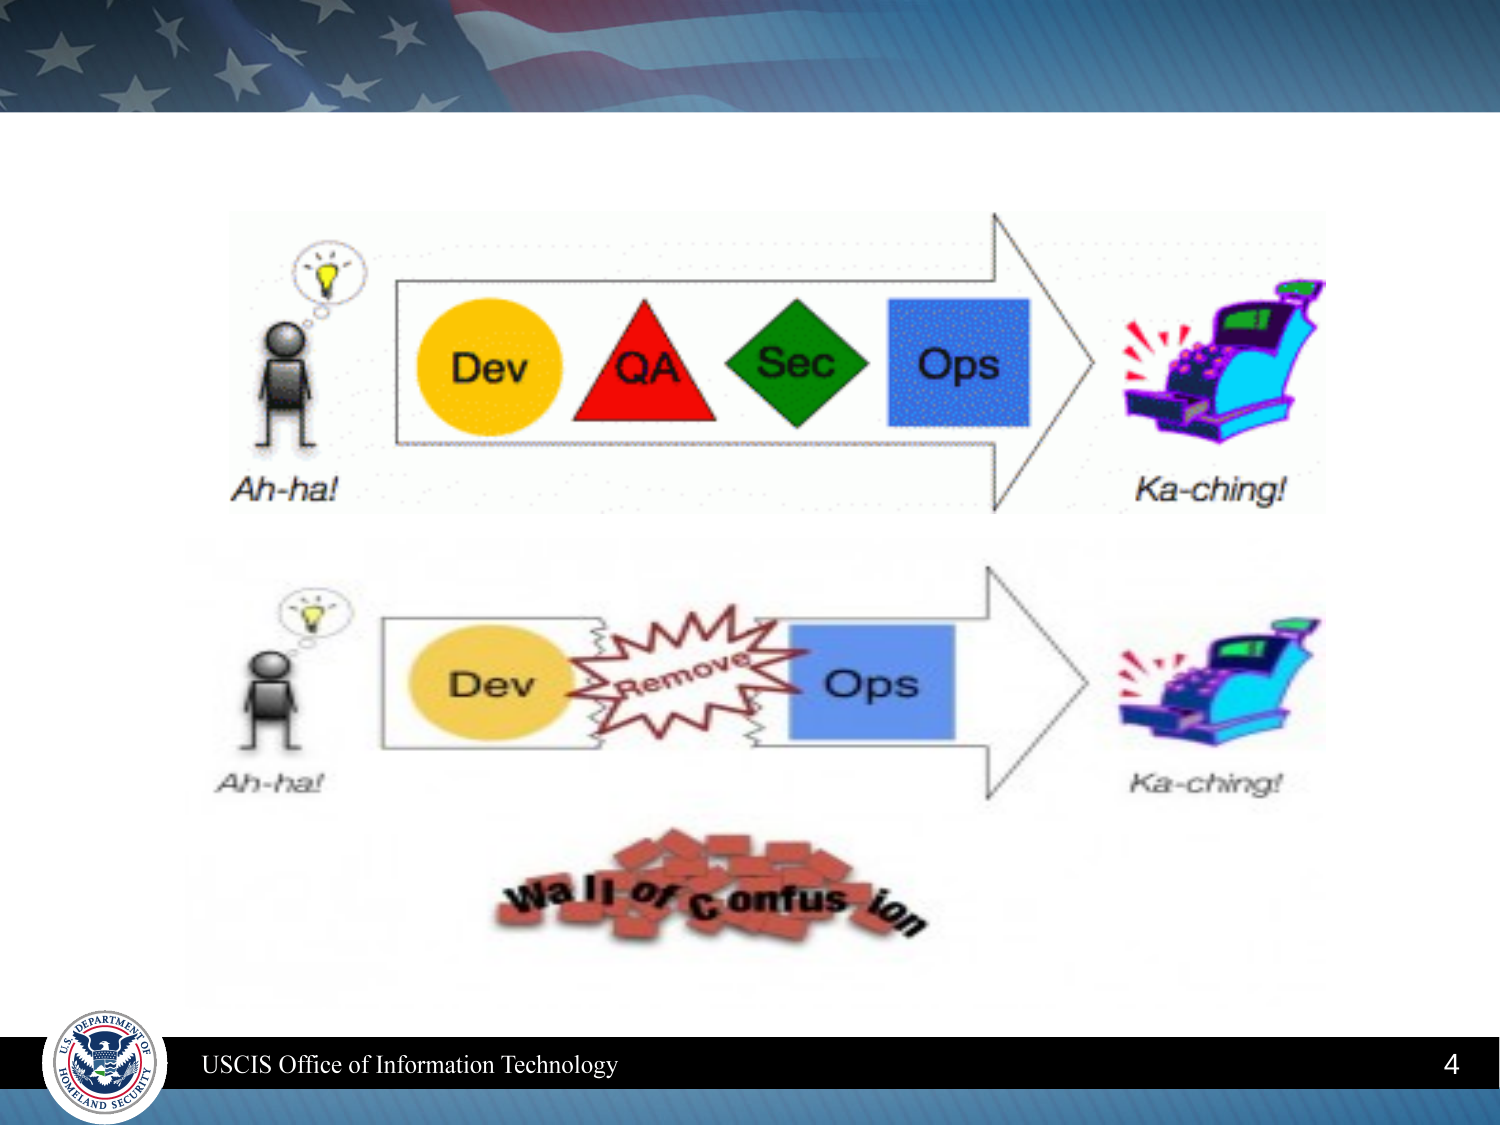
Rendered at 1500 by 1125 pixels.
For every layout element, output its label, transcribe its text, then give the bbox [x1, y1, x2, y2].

slide_number 4 [1227, 1037, 1475, 1090]
picture [0, 0, 1500, 112]
picture [0, 538, 1500, 1125]
picture [228, 211, 1327, 514]
